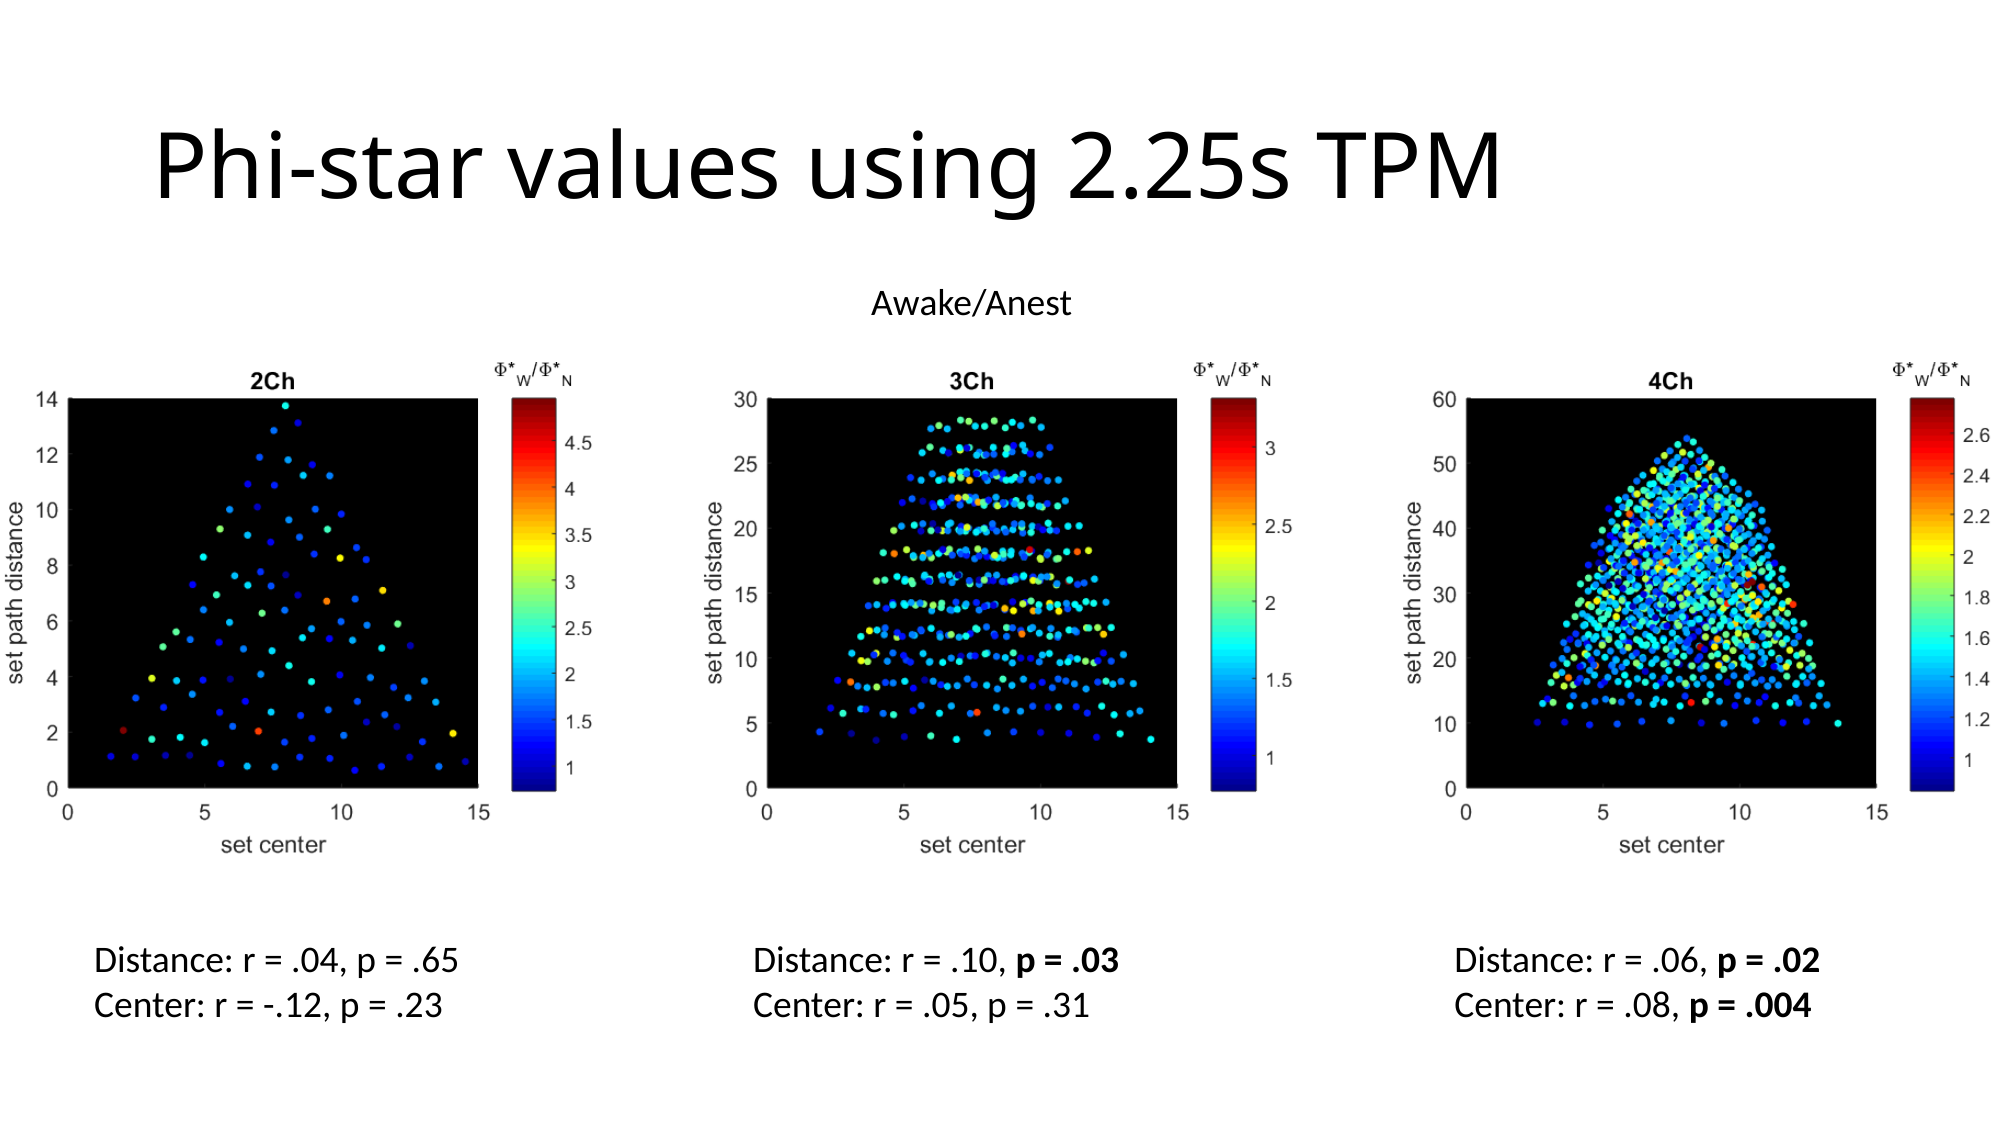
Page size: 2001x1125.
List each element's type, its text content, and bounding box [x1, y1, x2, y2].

text_box Awake/Anest [856, 270, 1144, 331]
picture [0, 362, 1997, 856]
text_box Distance: r = .04, p = .65 Center: r = -.12, p = .23 [79, 927, 680, 1032]
title Phi-star values using 2.25s TPM [137, 59, 1863, 278]
text_box Distance: r = .10, p = .03 Center: r = .05, p = .31 [738, 927, 1339, 1032]
text_box Distance: r = .06, p = .02 Center: r = .08, p = .004 [1439, 927, 2000, 1032]
